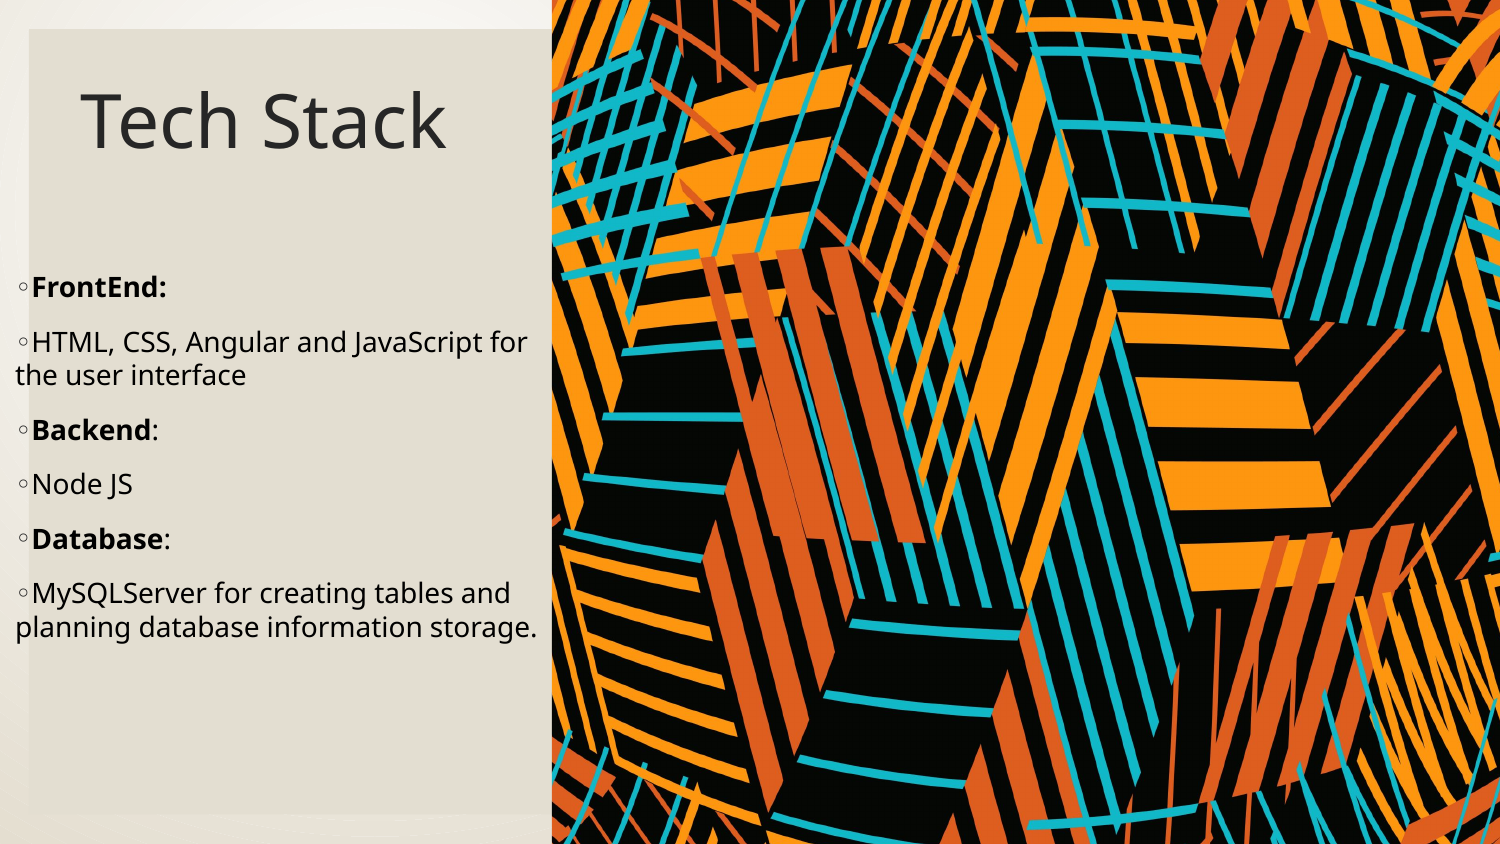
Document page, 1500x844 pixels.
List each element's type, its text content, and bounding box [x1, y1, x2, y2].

list FrontEnd: HTML, CSS, Angular and JavaScript for the user interface Backend: Node JS Database: MySQLServer for creating tables and planning database information storage. [0, 262, 546, 728]
picture [551, 0, 1500, 844]
title Tech Stack [65, 76, 546, 235]
